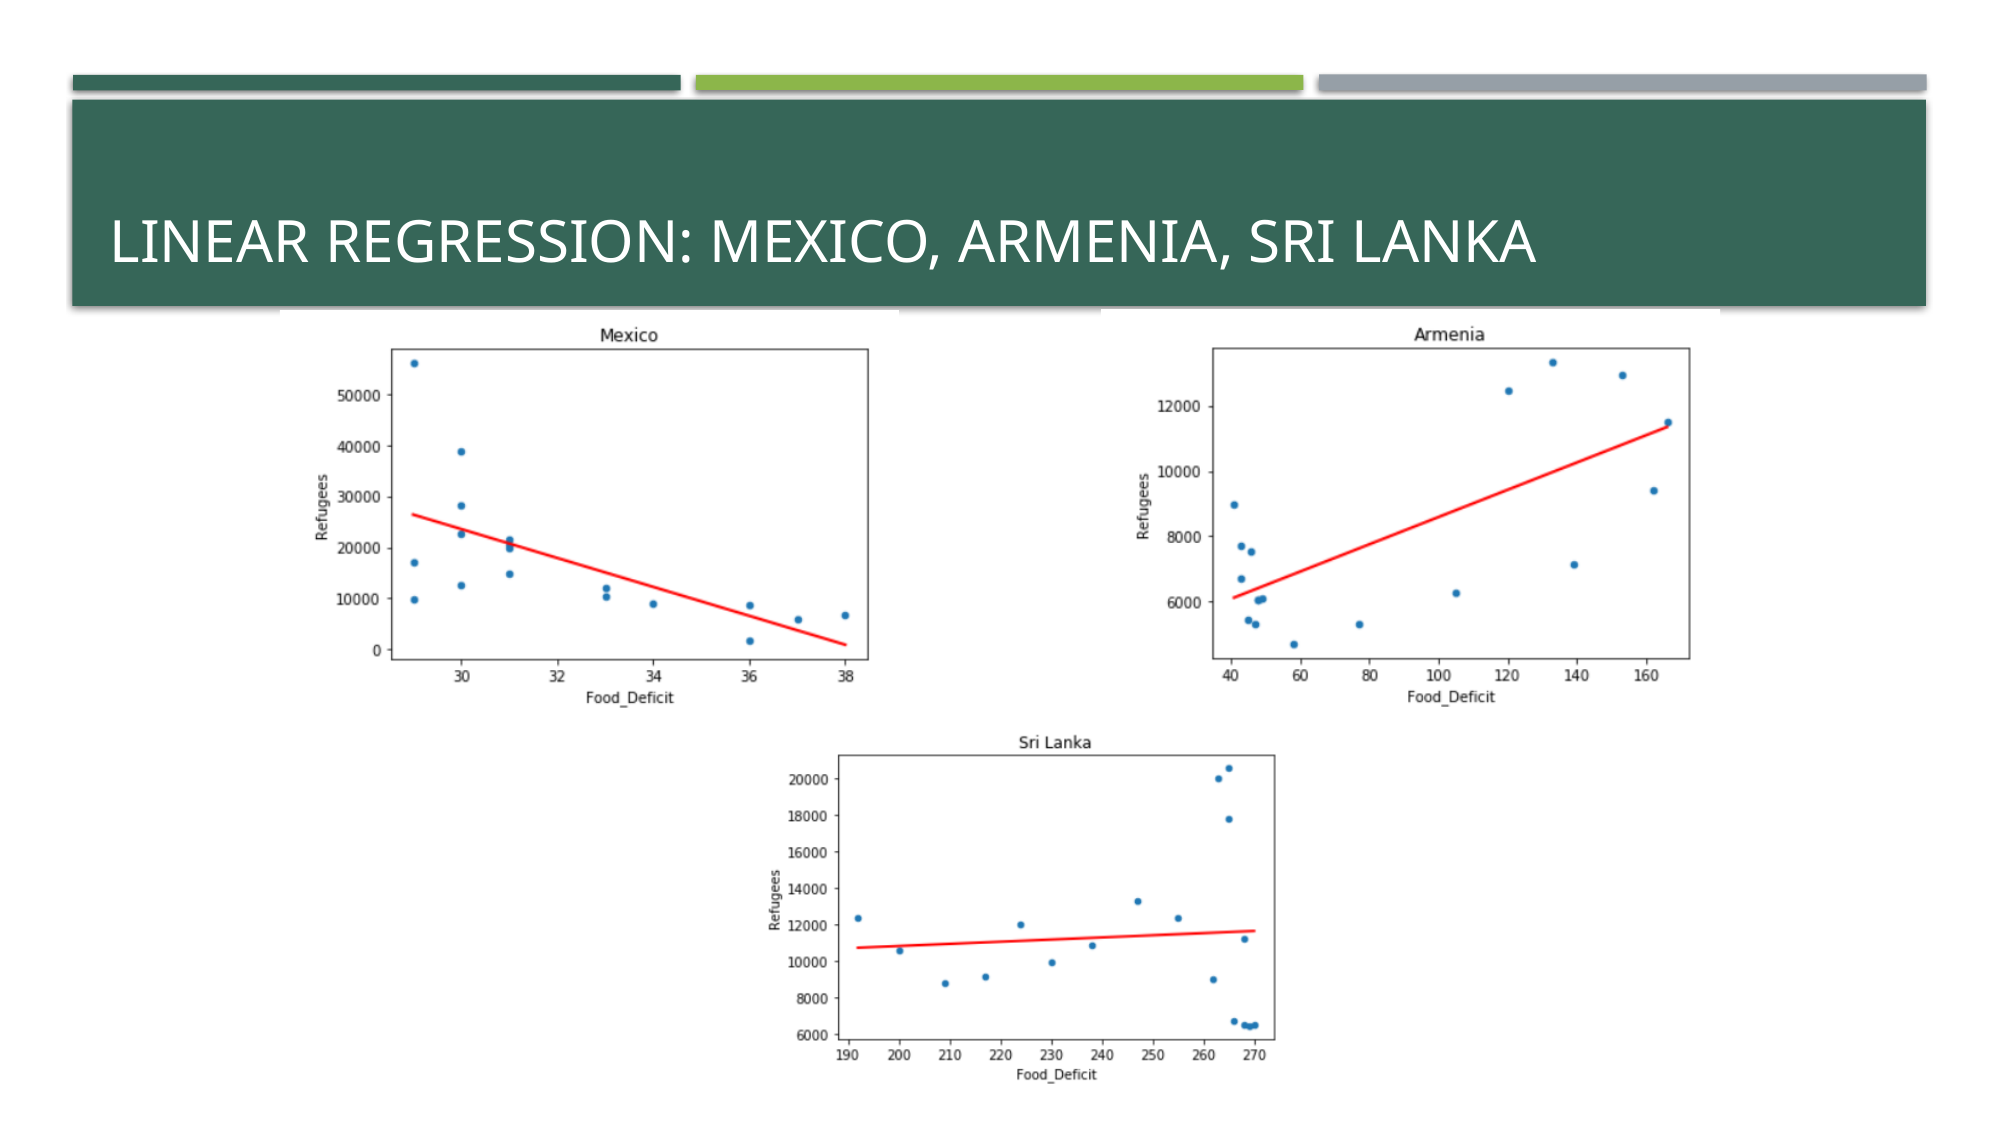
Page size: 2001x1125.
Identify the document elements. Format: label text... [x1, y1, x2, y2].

picture [279, 309, 1721, 1094]
title Linear regression: Mexico, Armenia, sri lanka [94, 119, 1904, 282]
